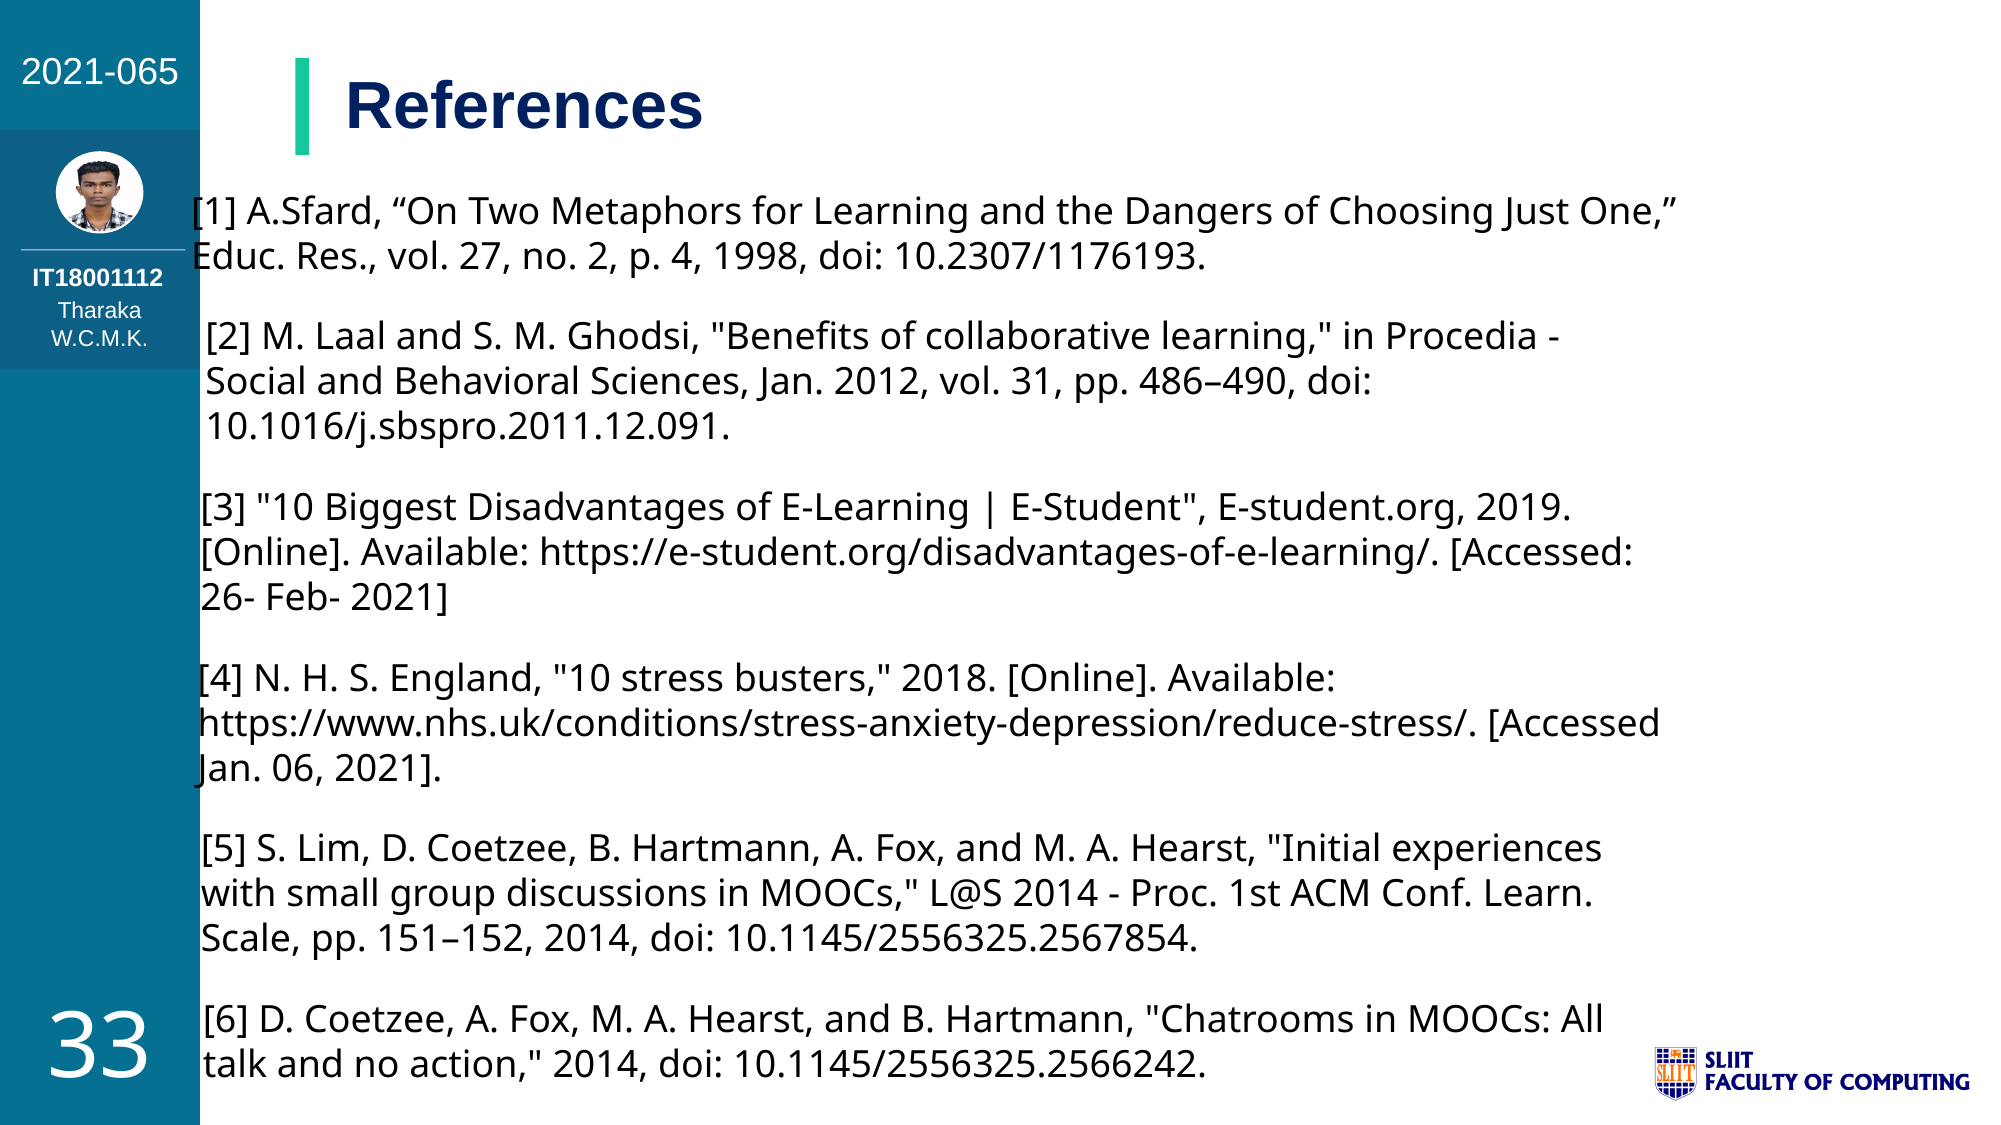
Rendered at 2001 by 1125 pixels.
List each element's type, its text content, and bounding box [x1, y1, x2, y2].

picture [56, 152, 143, 233]
text_box [4] N. H. S. England, "10 stress busters," 2018. [Online]. Available: https://www.nhs.uk/conditions/stress-anxiety-depression/reduce-stress/. [Accessed Jan. 06, 2021]. [182, 646, 1677, 796]
text_box 33 [32, 977, 168, 1103]
text_box Tharaka W.C.M.K. [9, 288, 190, 359]
text_box [2] M. Laal and S. M. Ghodsi, "Benefits of collaborative learning," in Procedia - Social and Behavioral Sciences, Jan. 2012, vol. 31, pp. 486–490, doi: 10.1016/j.sbspro.2011.12.091. [190, 304, 1576, 455]
text_box [5] S. Lim, D. Coetzee, B. Hartmann, A. Fox, and M. A. Hearst, "Initial experiences with small group discussions in MOOCs," L@S 2014 - Proc. 1st ACM Conf. Learn. Scale, pp. 151–152, 2014, doi: 10.1145/2556325.2567854. [186, 816, 1619, 967]
text_box [1] A.Sfard, “On Two Metaphors for Learning and the Dangers of Choosing Just One,” Educ. Res., vol. 27, no. 2, p. 4, 1998, doi: 10.2307/1176193. [176, 179, 1693, 285]
text_box [3] "10 Biggest Disadvantages of E-Learning | E-Student", E-student.org, 2019. [Online]. Available: https://e-student.org/disadvantages-of-e-learning/. [Accessed: 26- Feb- 2021] [185, 475, 1650, 626]
picture [1637, 1027, 1983, 1118]
text_box IT18001112 [17, 253, 179, 288]
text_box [295, 54, 722, 155]
text_box [6] D. Coetzee, A. Fox, M. A. Hearst, and B. Hartmann, "Chatrooms in MOOCs: All talk and no action," 2014, doi: 10.1145/2556325.2566242. [188, 987, 1621, 1093]
